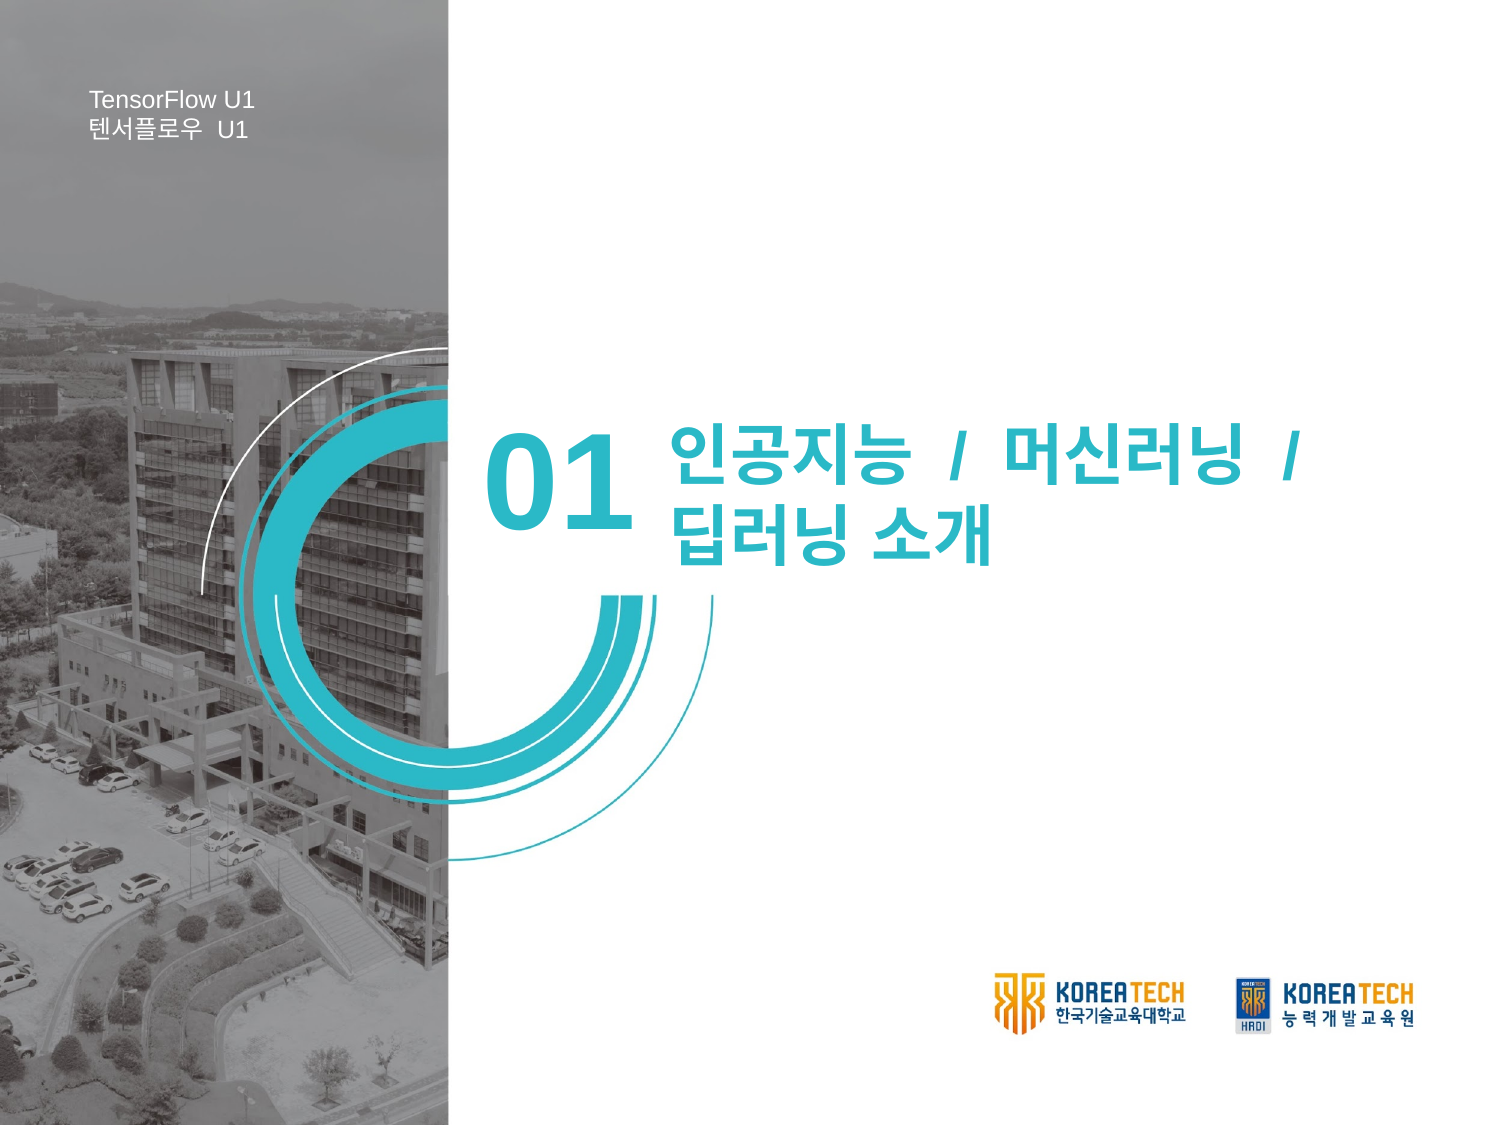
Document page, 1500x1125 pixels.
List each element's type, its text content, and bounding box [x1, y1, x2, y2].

picture [0, 0, 1500, 1125]
text_box 01 [467, 384, 667, 567]
text_box 인공지능 / 머신러닝 / 딥러닝 소개 [653, 405, 1441, 588]
text_box TensorFlow U1 텐서플로우 U1 [74, 76, 329, 171]
